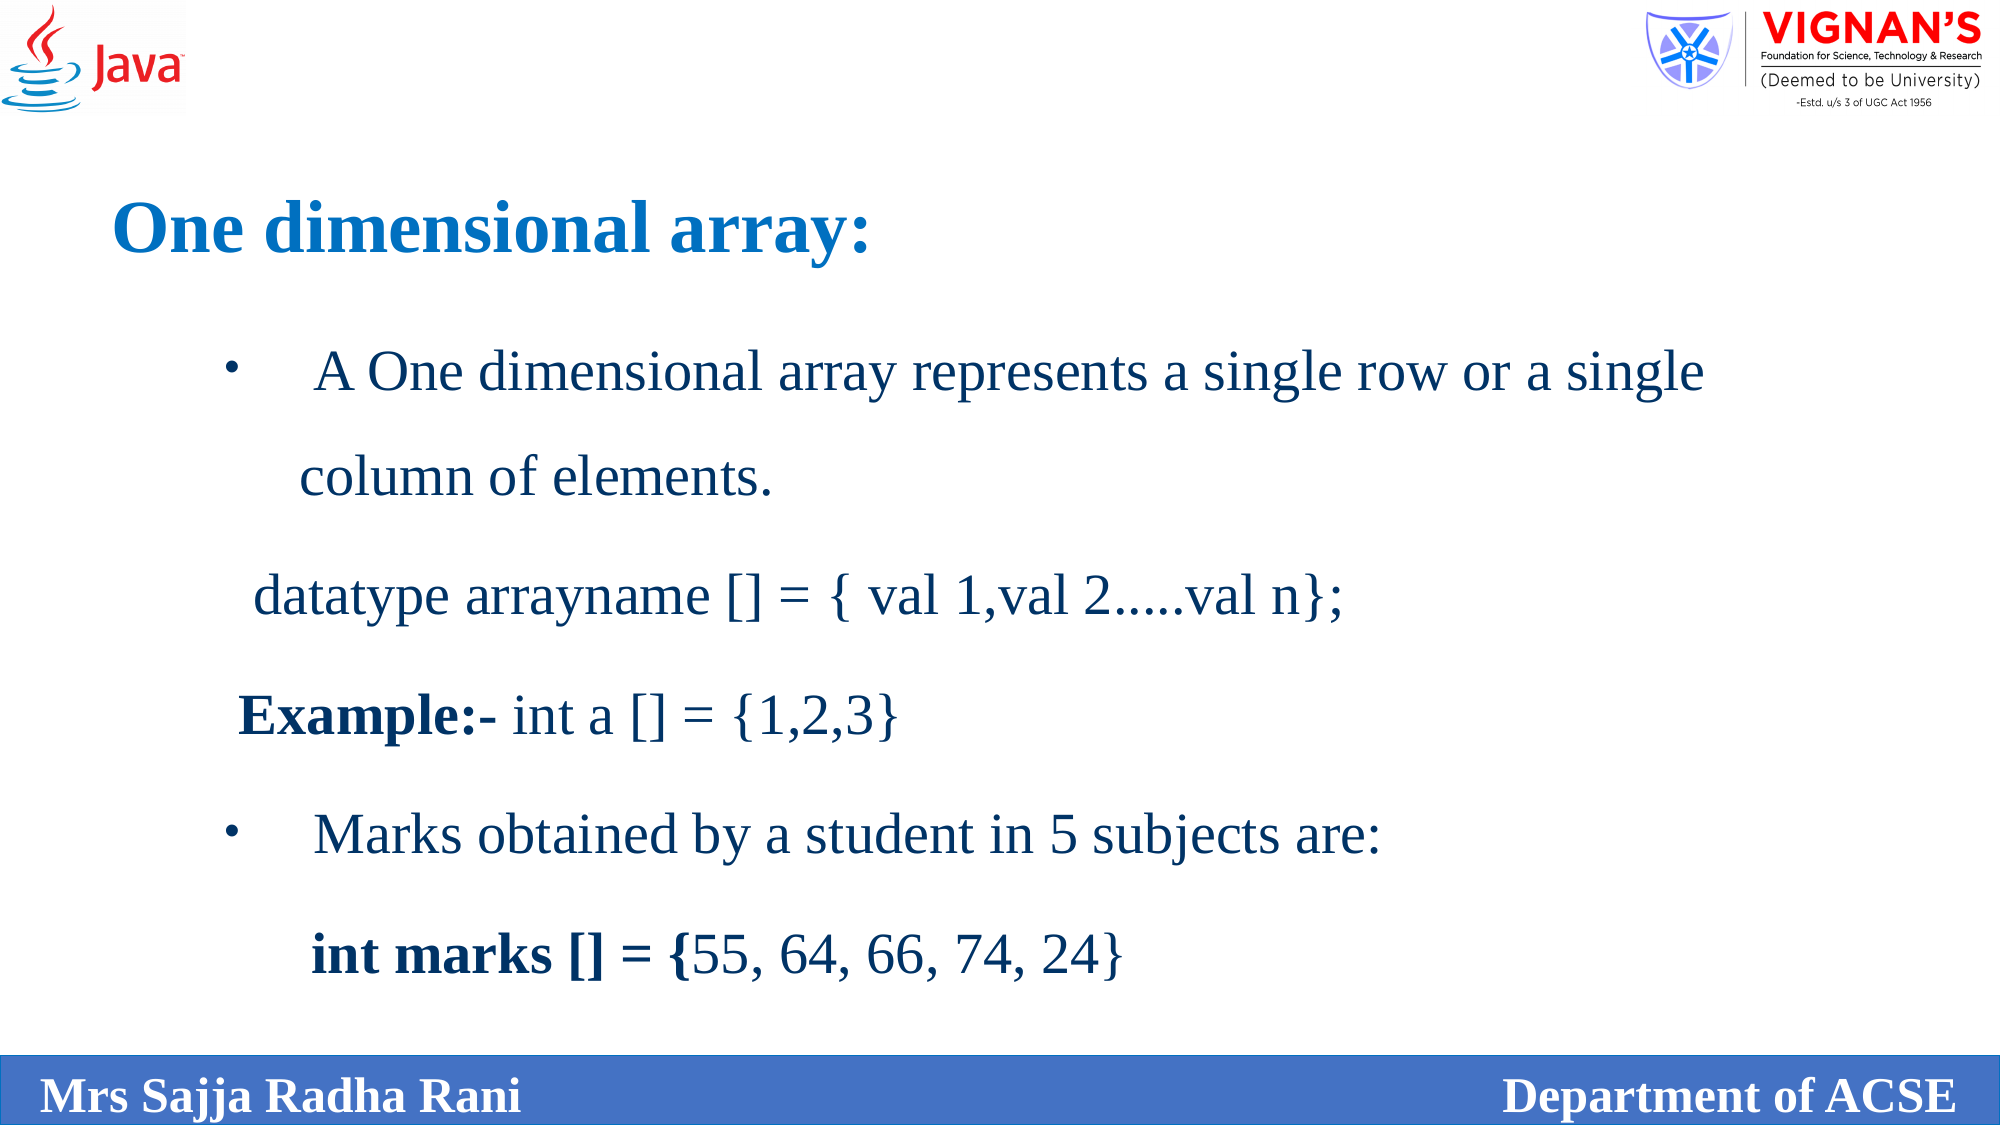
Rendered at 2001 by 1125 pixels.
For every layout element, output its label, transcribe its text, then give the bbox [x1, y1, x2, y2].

picture [1631, 0, 2000, 116]
picture [0, 0, 186, 116]
text_box A One dimensional array represents a single row or a single column of elements. datatype arrayname [] = { val 1,val 2.....val n}; Example:- int a [] = {1,2,3} Marks obtained by a student in 5 subjects are: int marks [] = {55, 64, 66, 74, 24} [209, 289, 1894, 965]
text_box One dimensional array: [97, 138, 1410, 276]
